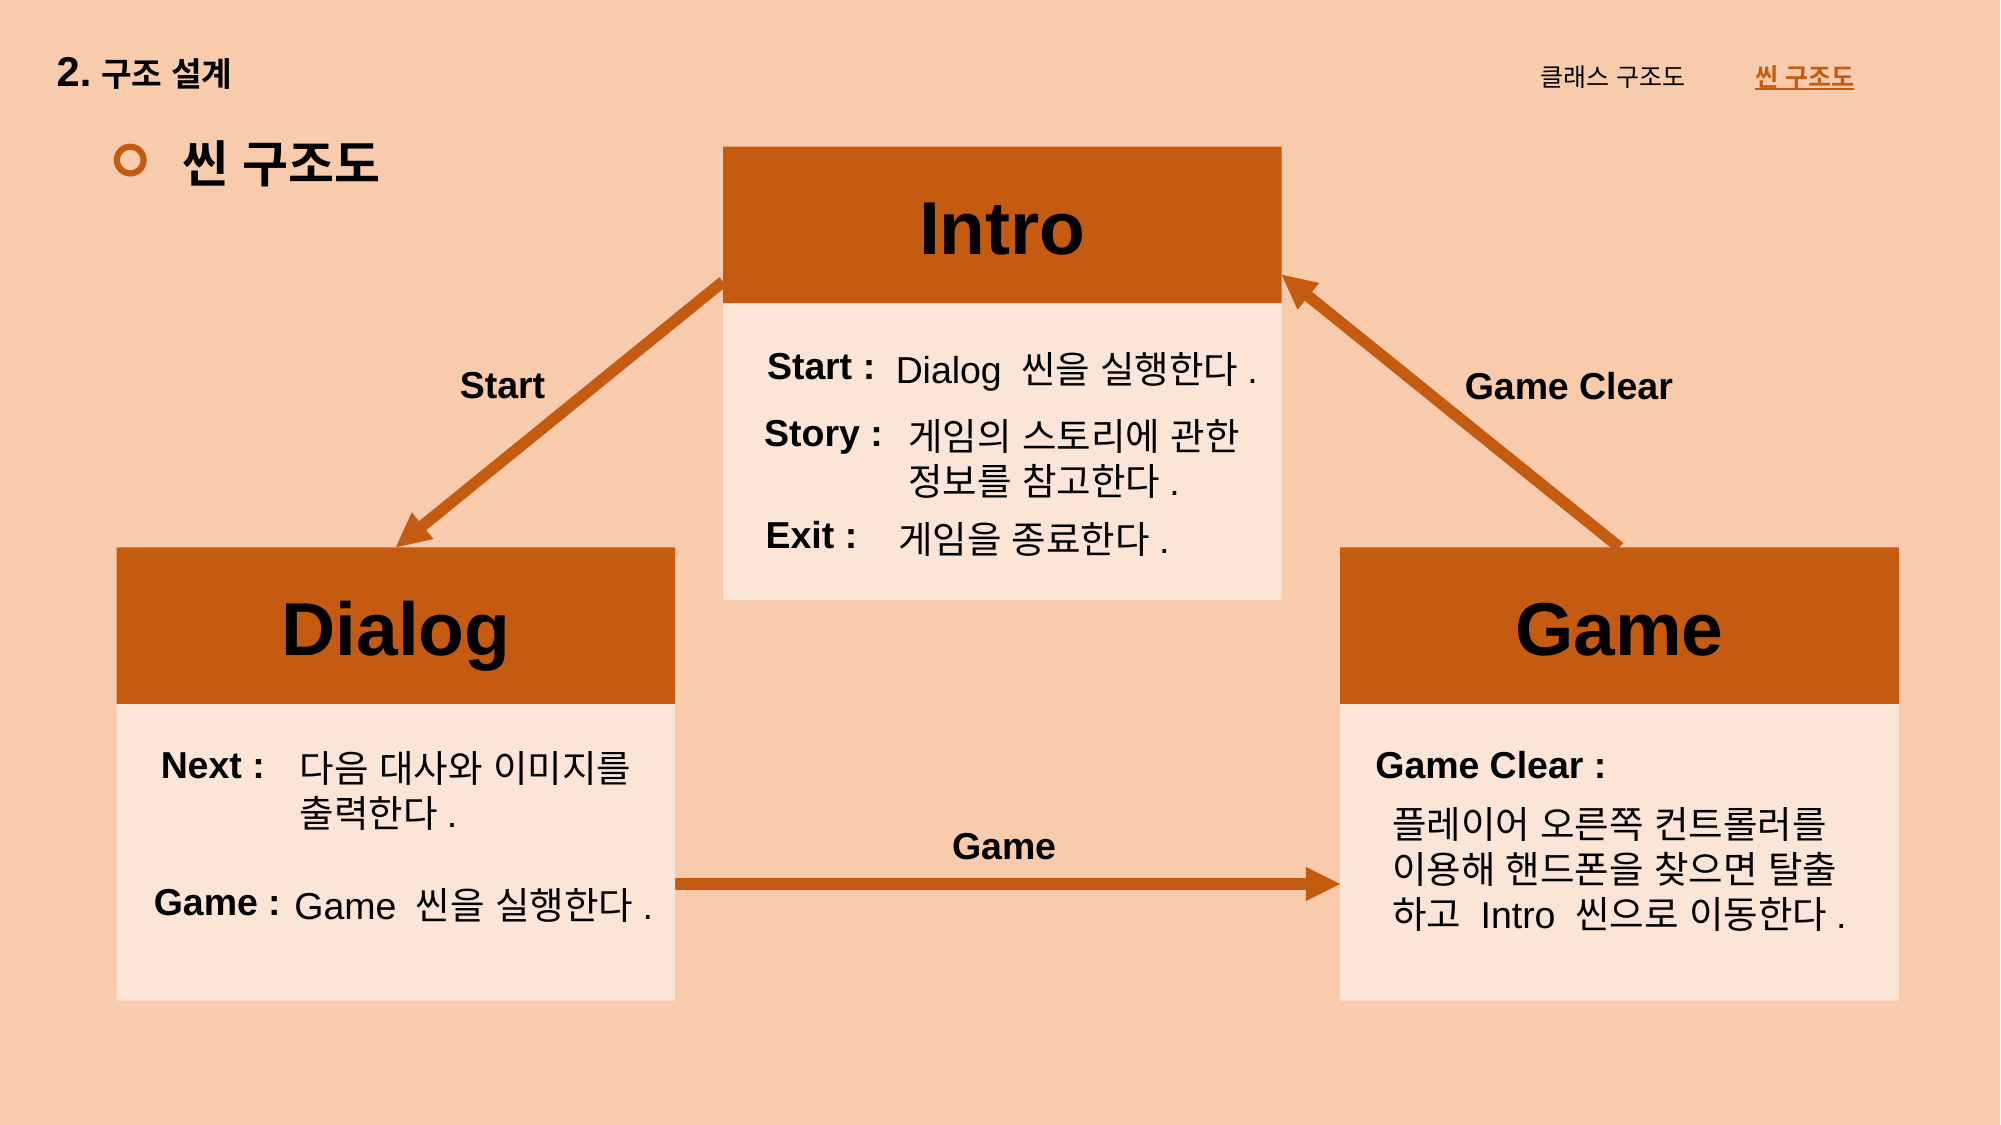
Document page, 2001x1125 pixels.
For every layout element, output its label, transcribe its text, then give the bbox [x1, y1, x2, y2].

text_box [1281, 274, 1620, 548]
text_box Exit : [750, 504, 873, 564]
text_box Dialog [116, 546, 676, 703]
text_box Game 씬을 실행한다. [279, 874, 668, 935]
text_box Start : [752, 334, 891, 395]
text_box 씬 구조도 [167, 125, 396, 201]
text_box Story : [749, 401, 898, 461]
text_box 게임을 종료한다. [883, 508, 1185, 569]
text_box [1339, 703, 1900, 1002]
text_box 게임의 스토리에 관한 정보를 참고한다. [893, 405, 1255, 511]
text_box Intro [722, 146, 1283, 302]
text_box Game Clear [1620, 354, 1688, 415]
text_box 다음 대사와 이미지를 출력한다. [285, 737, 647, 843]
text_box Game [1339, 546, 1900, 703]
text_box 클래스 구조도 씬 구조도 [1525, 53, 1921, 99]
text_box Game : [139, 870, 296, 931]
text_box 플레이어 오른쪽 컨트롤러를 이용해 핸드폰을 찾으면 탈출 하고 Intro 씬으로 이동한다. [1377, 794, 1862, 944]
text_box [722, 302, 1283, 601]
text_box [115, 145, 145, 175]
text_box Next : [145, 733, 280, 794]
text_box Game [937, 814, 1072, 875]
text_box Dialog 씬을 실행한다. [880, 339, 1273, 399]
text_box [116, 703, 676, 1002]
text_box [395, 281, 724, 548]
text_box 2.구조 설계 [41, 37, 536, 103]
text_box Game Clear : [1360, 733, 1622, 794]
